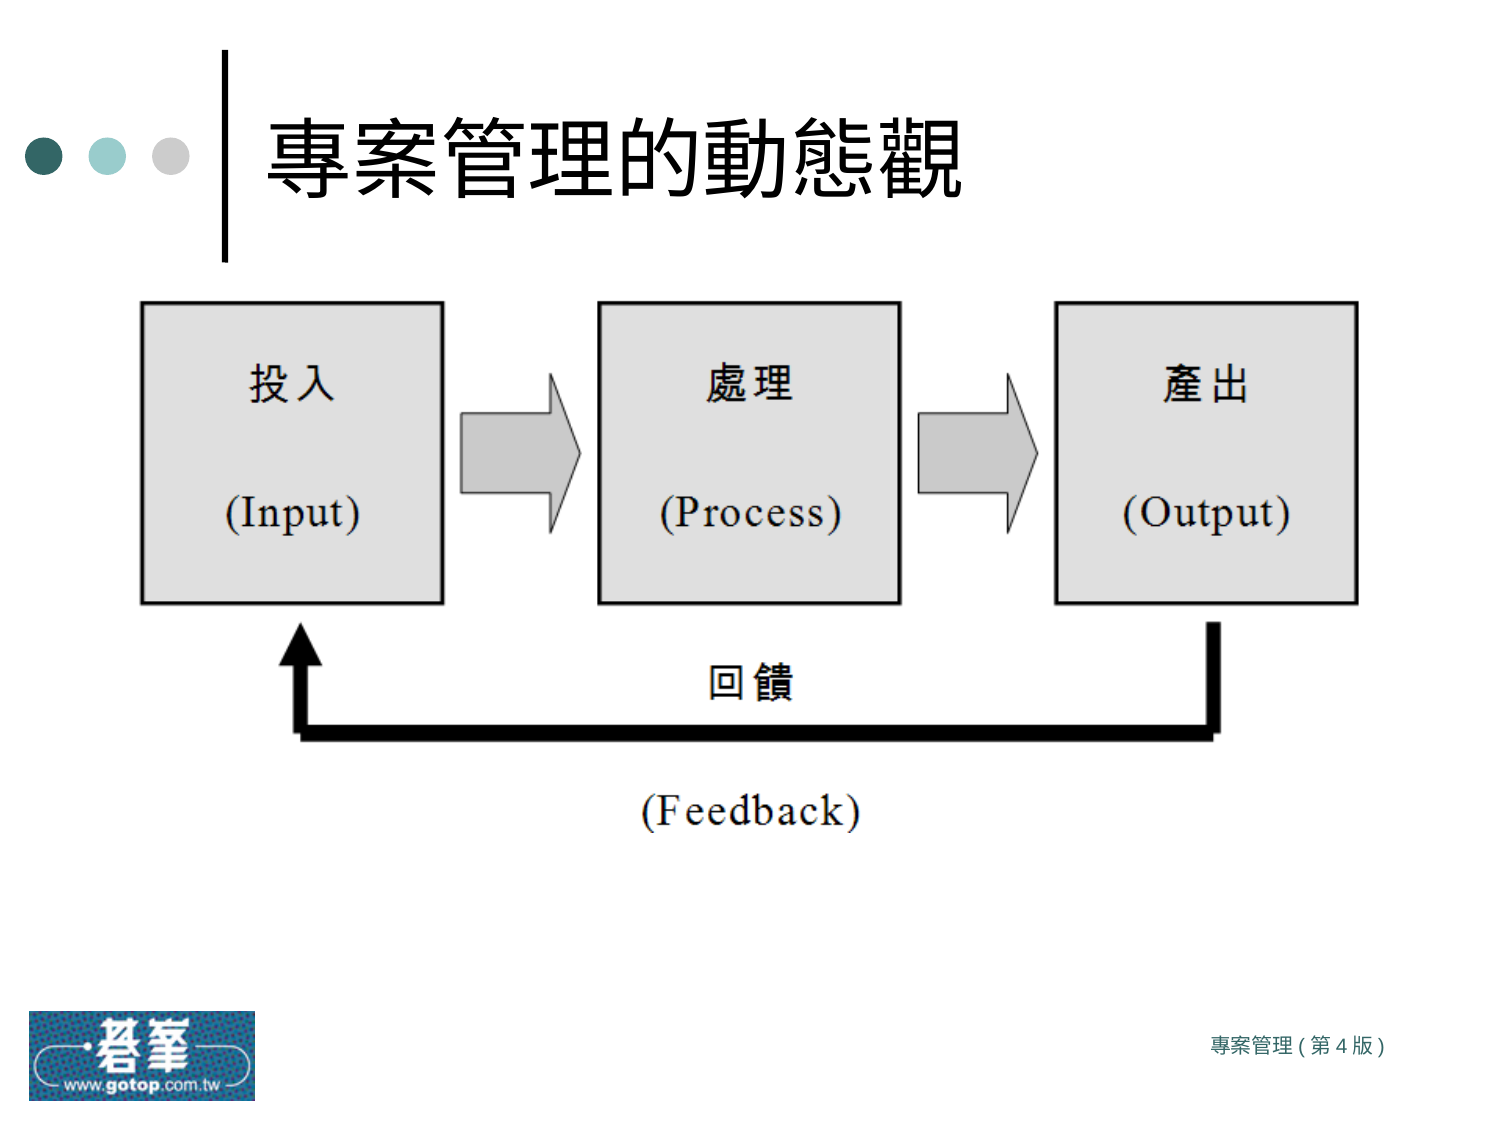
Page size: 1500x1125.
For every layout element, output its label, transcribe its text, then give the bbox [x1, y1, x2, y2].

picture [127, 292, 1373, 833]
picture [29, 1011, 255, 1101]
slide_number 專案管理(第4版) [1087, 1025, 1400, 1100]
title 專案管理的動態觀 [249, 31, 1400, 282]
